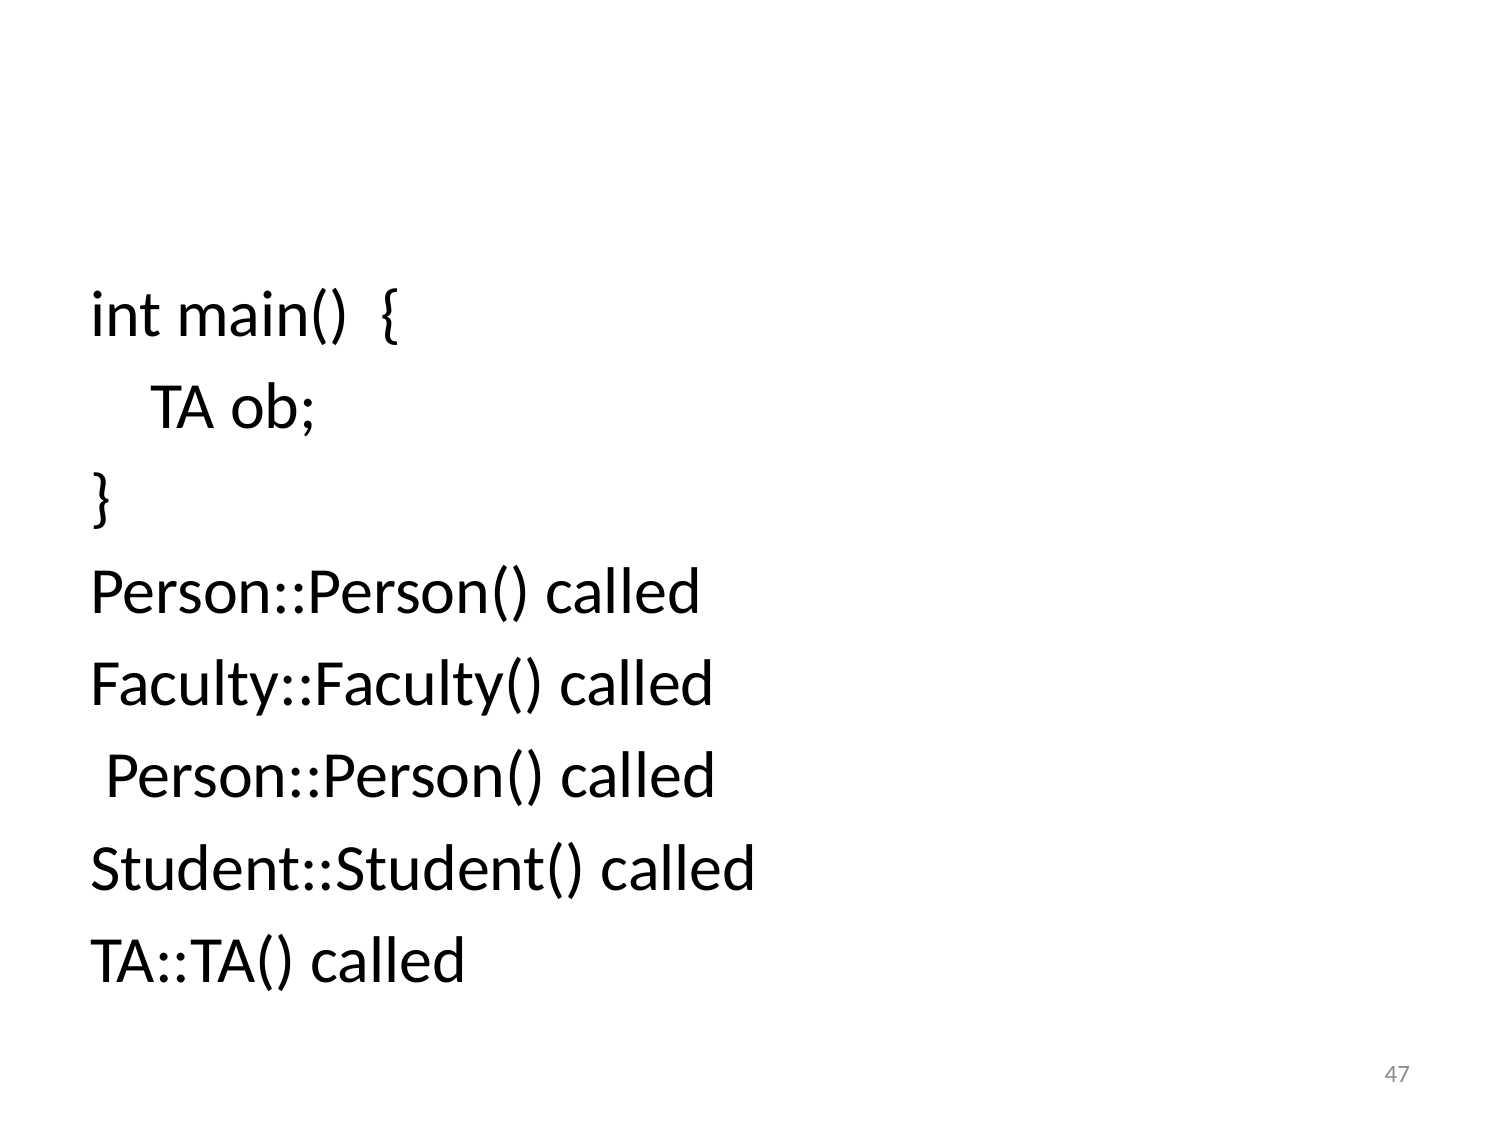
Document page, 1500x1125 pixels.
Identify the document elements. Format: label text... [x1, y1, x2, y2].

list int main() { TA ob; } Person::Person() called Faculty::Faculty() called Person::Person() called Student::Student() called TA::TA() called [75, 262, 1425, 1005]
slide_number 47 [1074, 1042, 1425, 1103]
